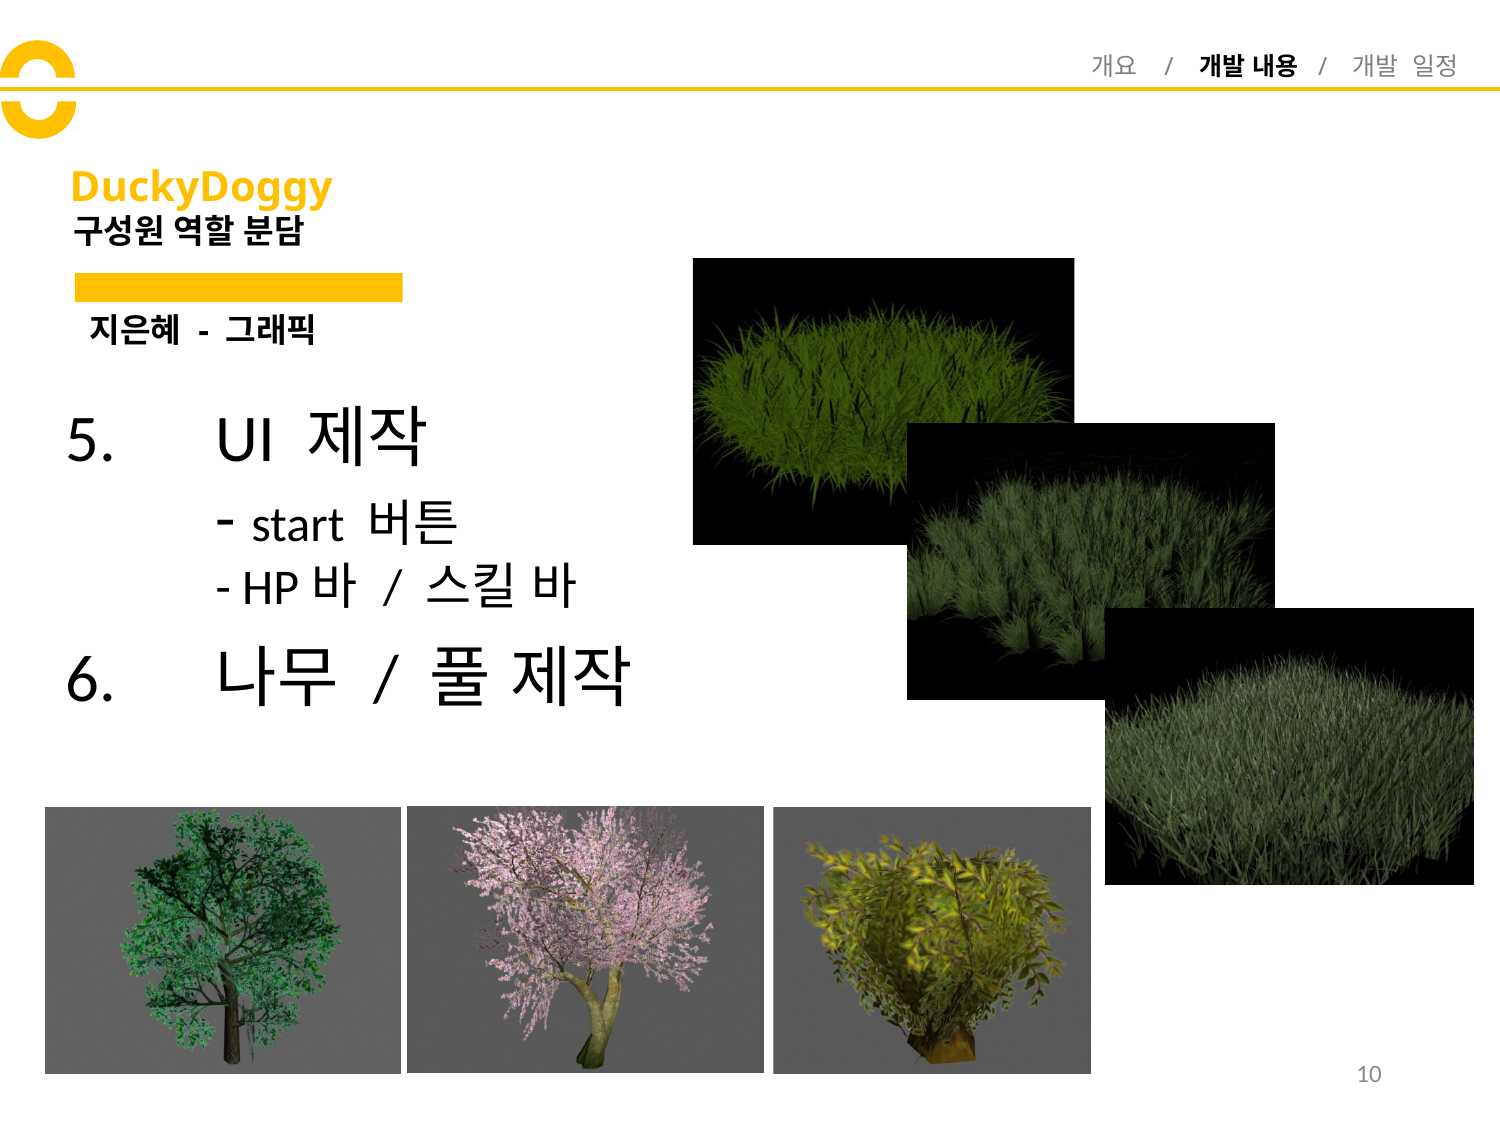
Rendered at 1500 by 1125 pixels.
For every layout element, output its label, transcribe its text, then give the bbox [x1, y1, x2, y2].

text_box 개요 / 개발 내용 / 개발 일정 [789, 43, 1474, 88]
text_box 5. UI 제작 - start 버튼 - HP바 / 스킬 바 6. 나무 / 풀 제작 [50, 386, 649, 722]
picture [45, 807, 401, 1075]
picture [692, 258, 1474, 885]
title DuckyDoggy [54, 166, 632, 210]
slide_number 10 [1059, 1042, 1397, 1103]
text_box [74, 272, 404, 302]
text_box [0, 100, 78, 140]
picture [407, 806, 764, 1073]
text_box [0, 39, 76, 79]
picture [773, 807, 1091, 1075]
text_box 구성원 역할 분담 [58, 202, 487, 258]
text_box 지은혜 - 그래픽 [74, 302, 503, 357]
